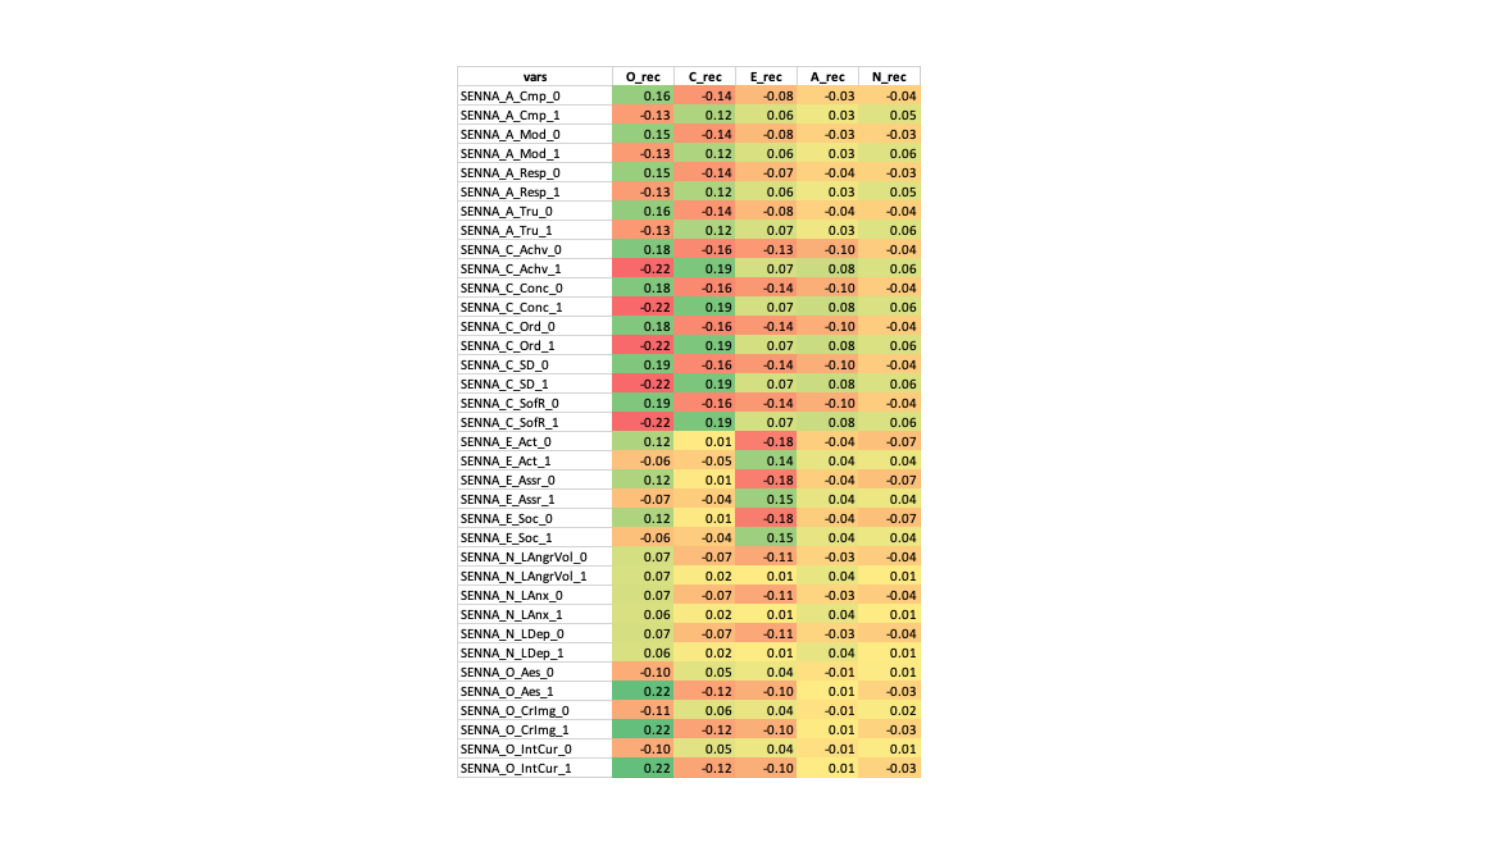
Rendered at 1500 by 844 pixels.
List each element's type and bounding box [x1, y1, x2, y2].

picture [457, 65, 922, 778]
